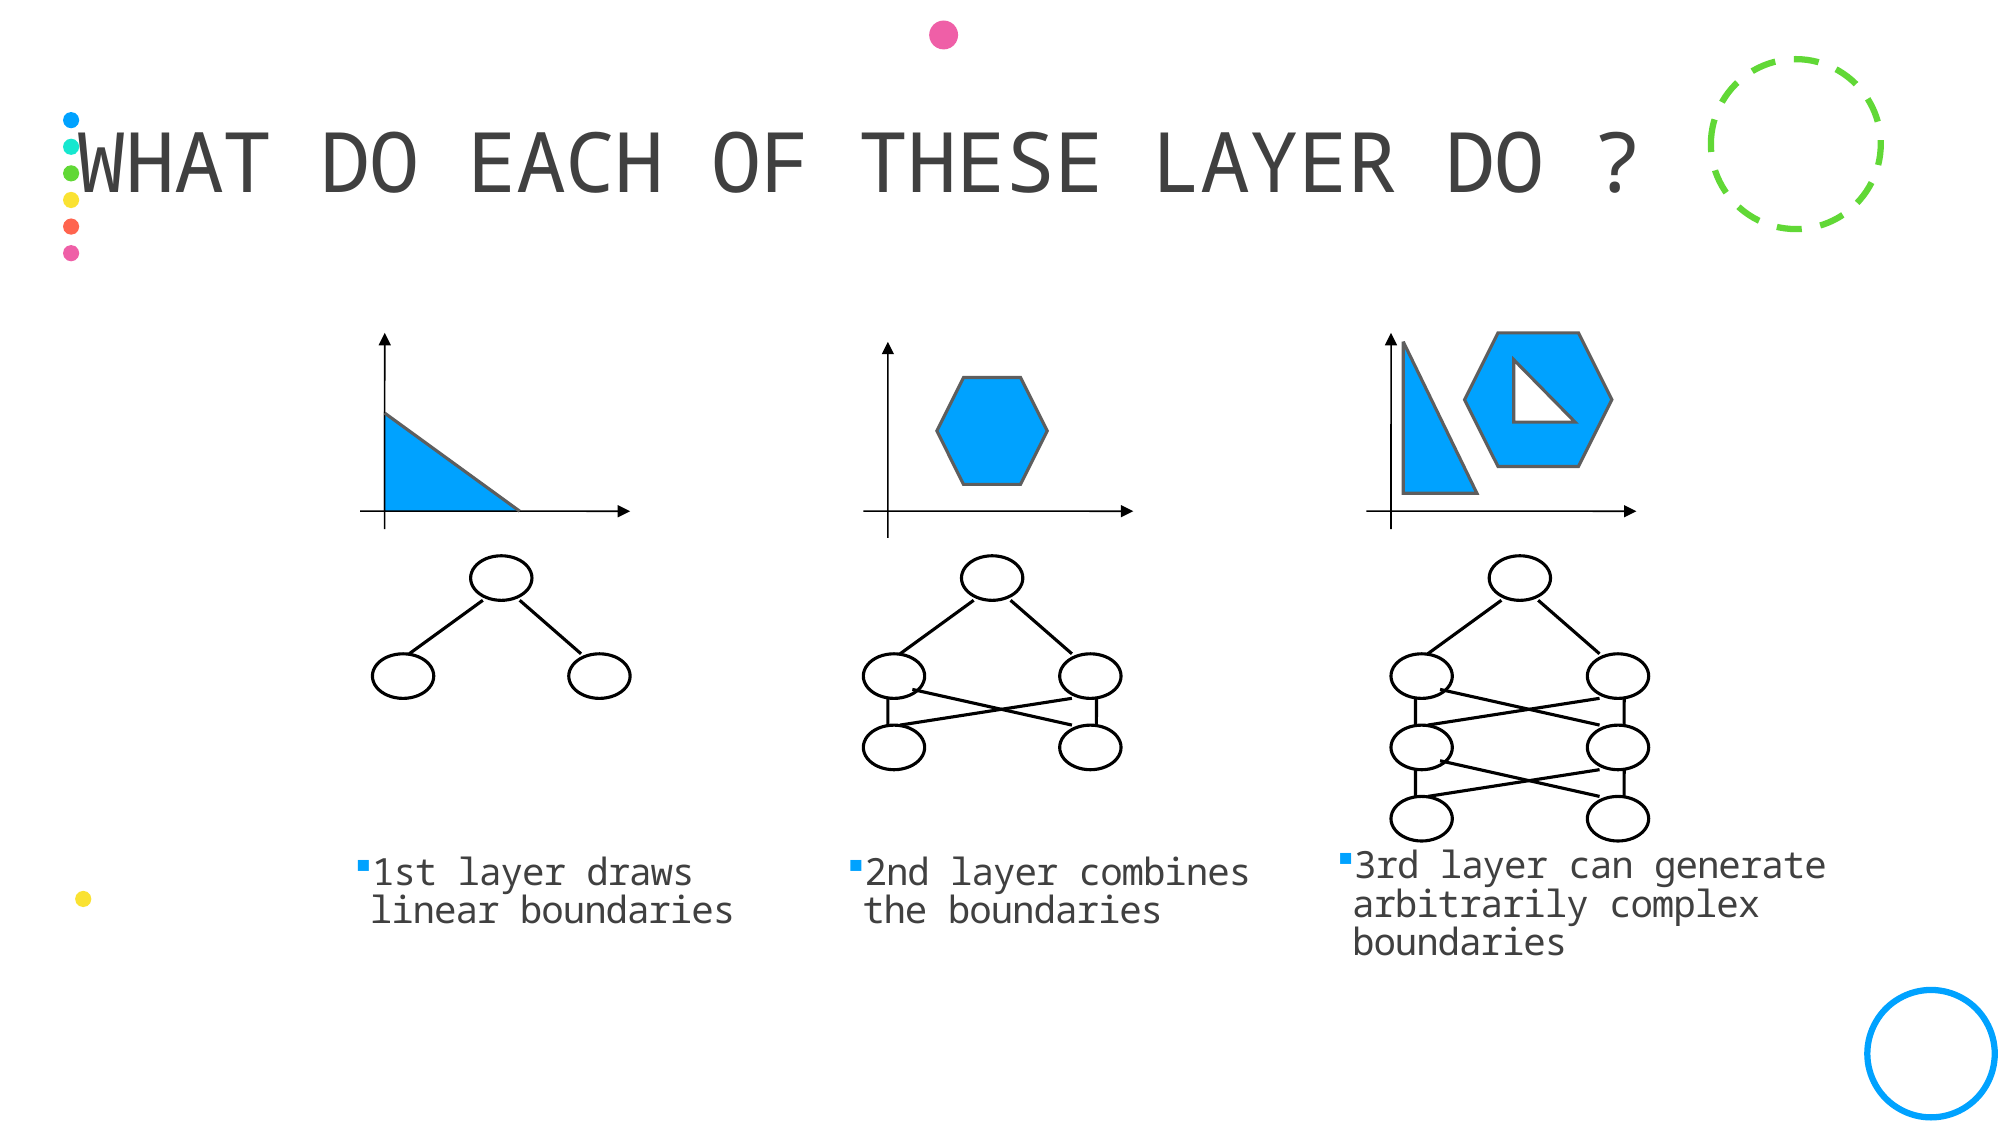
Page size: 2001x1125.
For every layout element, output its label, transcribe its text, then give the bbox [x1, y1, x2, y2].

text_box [339, 332, 1851, 1036]
title What do each of these layer do ? [76, 47, 2000, 285]
